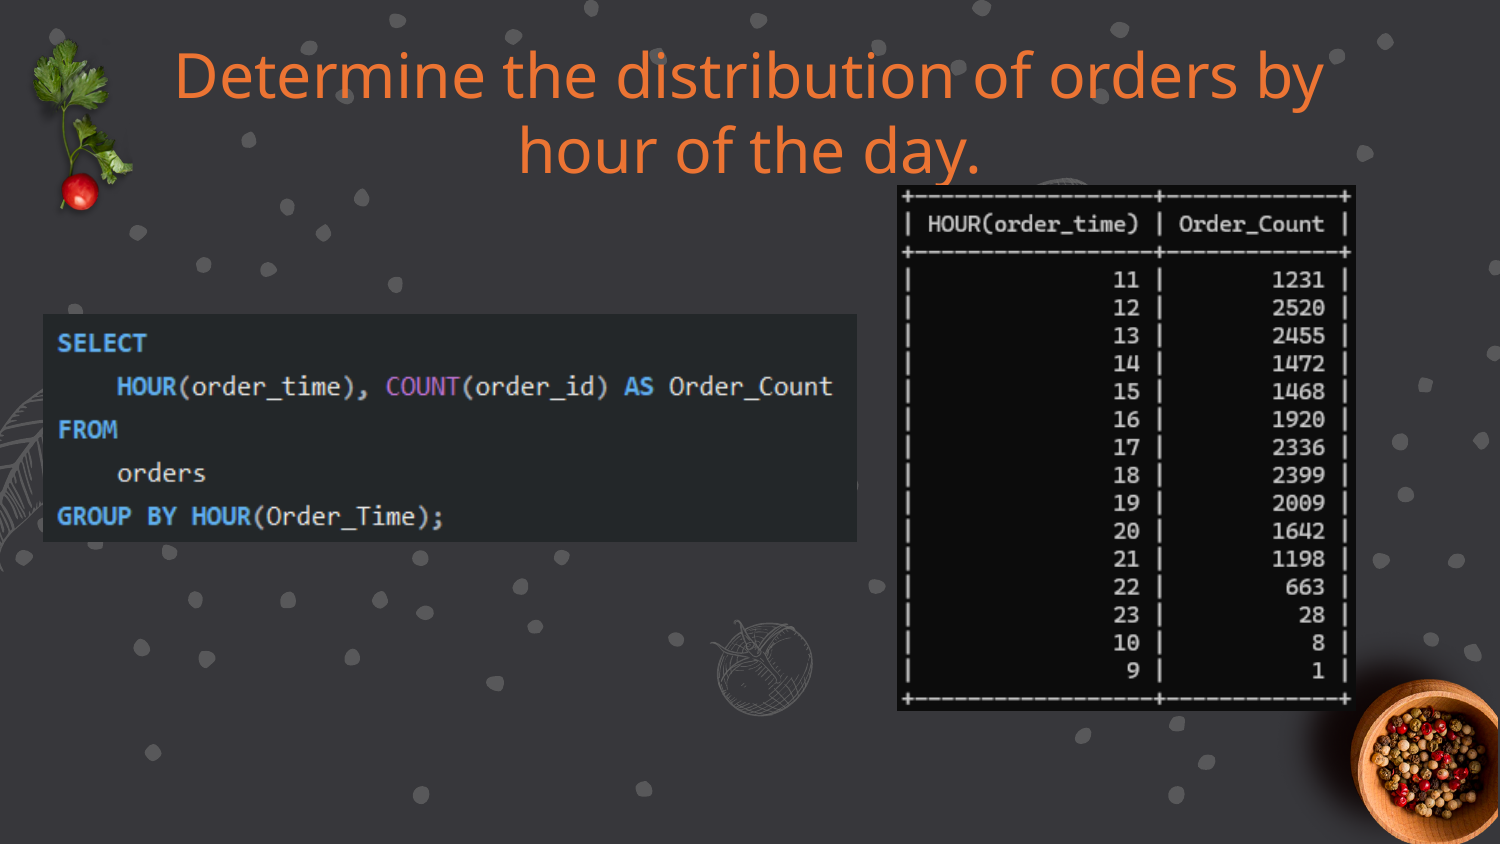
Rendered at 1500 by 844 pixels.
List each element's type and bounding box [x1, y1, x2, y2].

text_box [24, 35, 1499, 844]
picture [42, 314, 857, 542]
picture [897, 184, 1356, 711]
